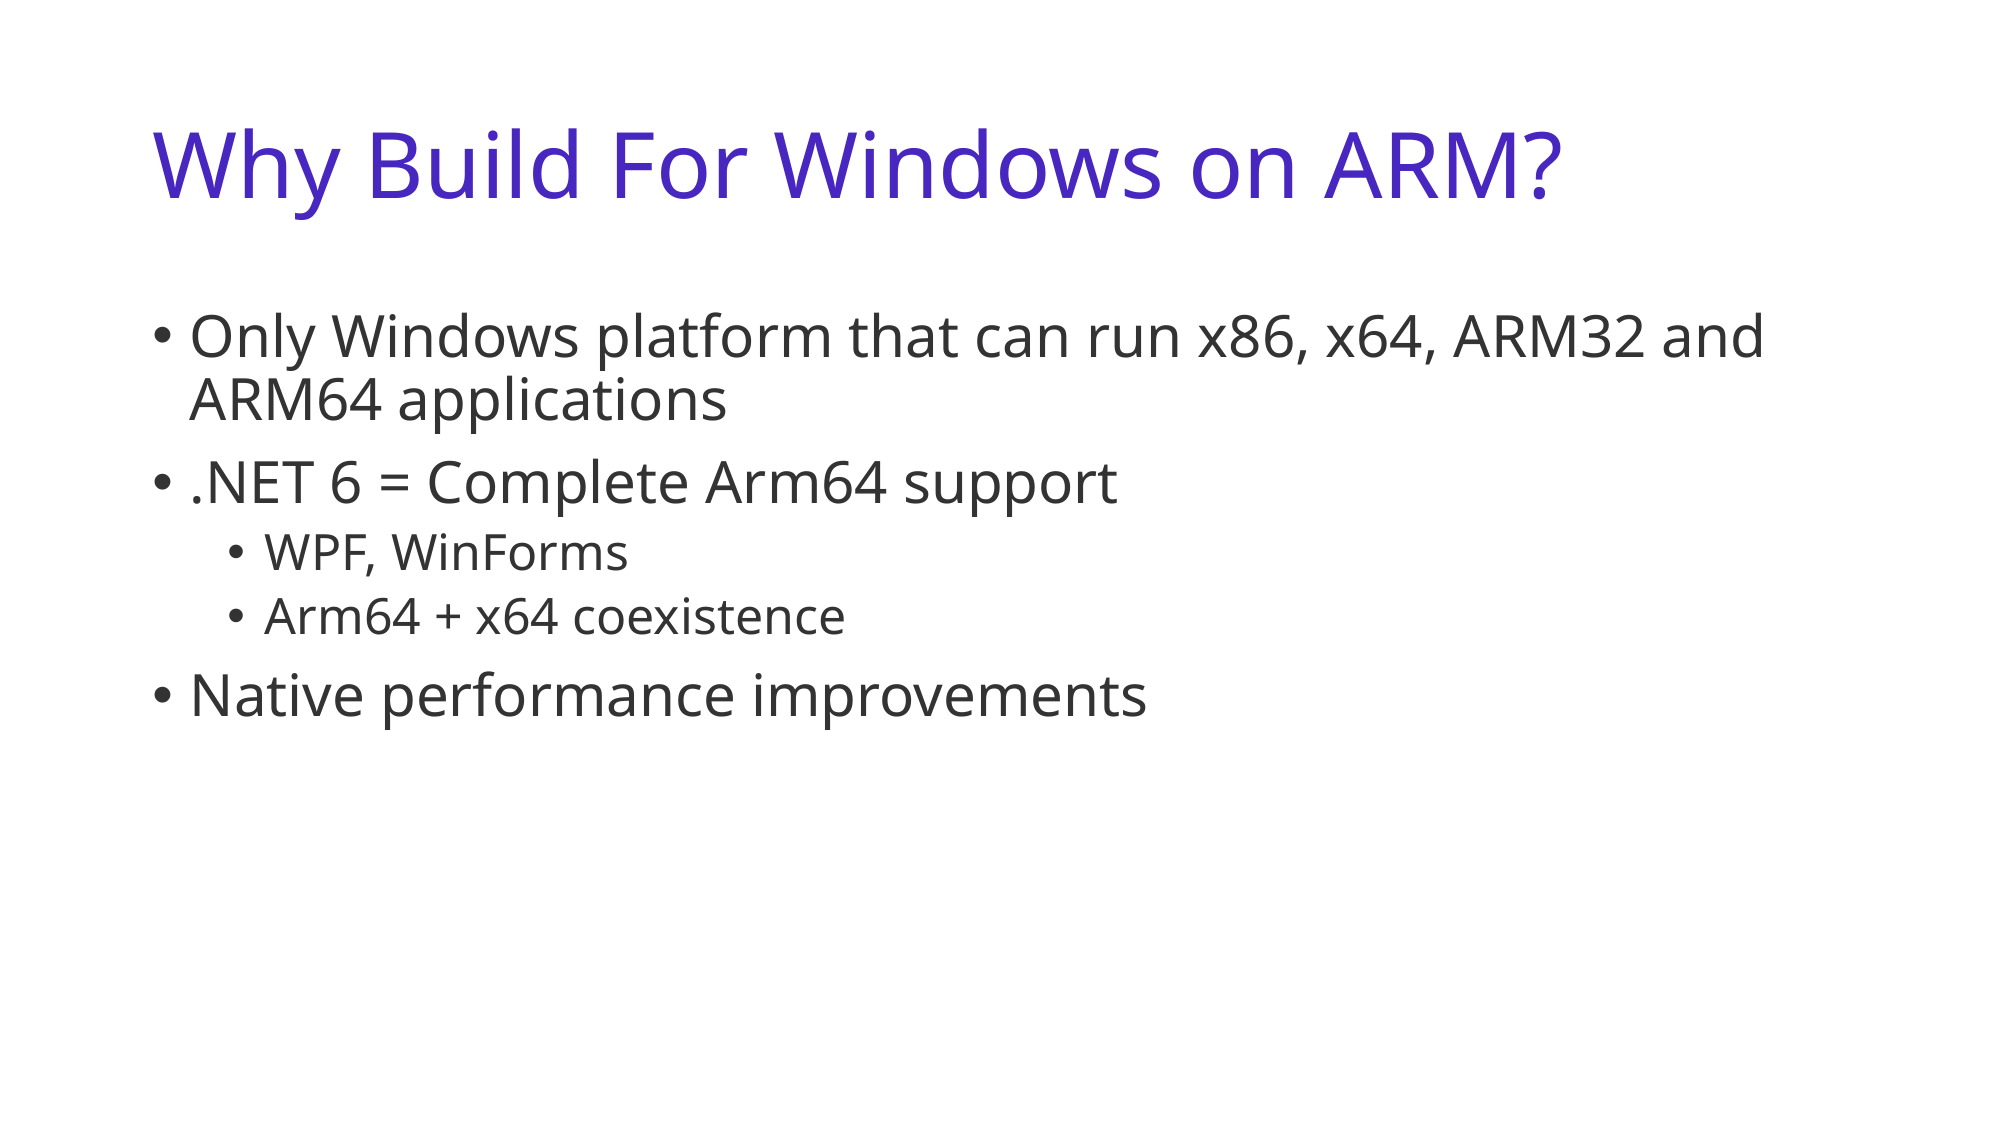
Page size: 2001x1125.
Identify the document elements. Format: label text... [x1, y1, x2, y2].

list Only Windows platform that can run x86, x64, ARM32 and ARM64 applications .NET 6 = Complete Arm64 support WPF, WinForms Arm64 + x64 coexistence Native performance improvements [137, 299, 1863, 1014]
title Why Build For Windows on ARM? [137, 59, 1863, 278]
text_box [289, 350, 321, 412]
